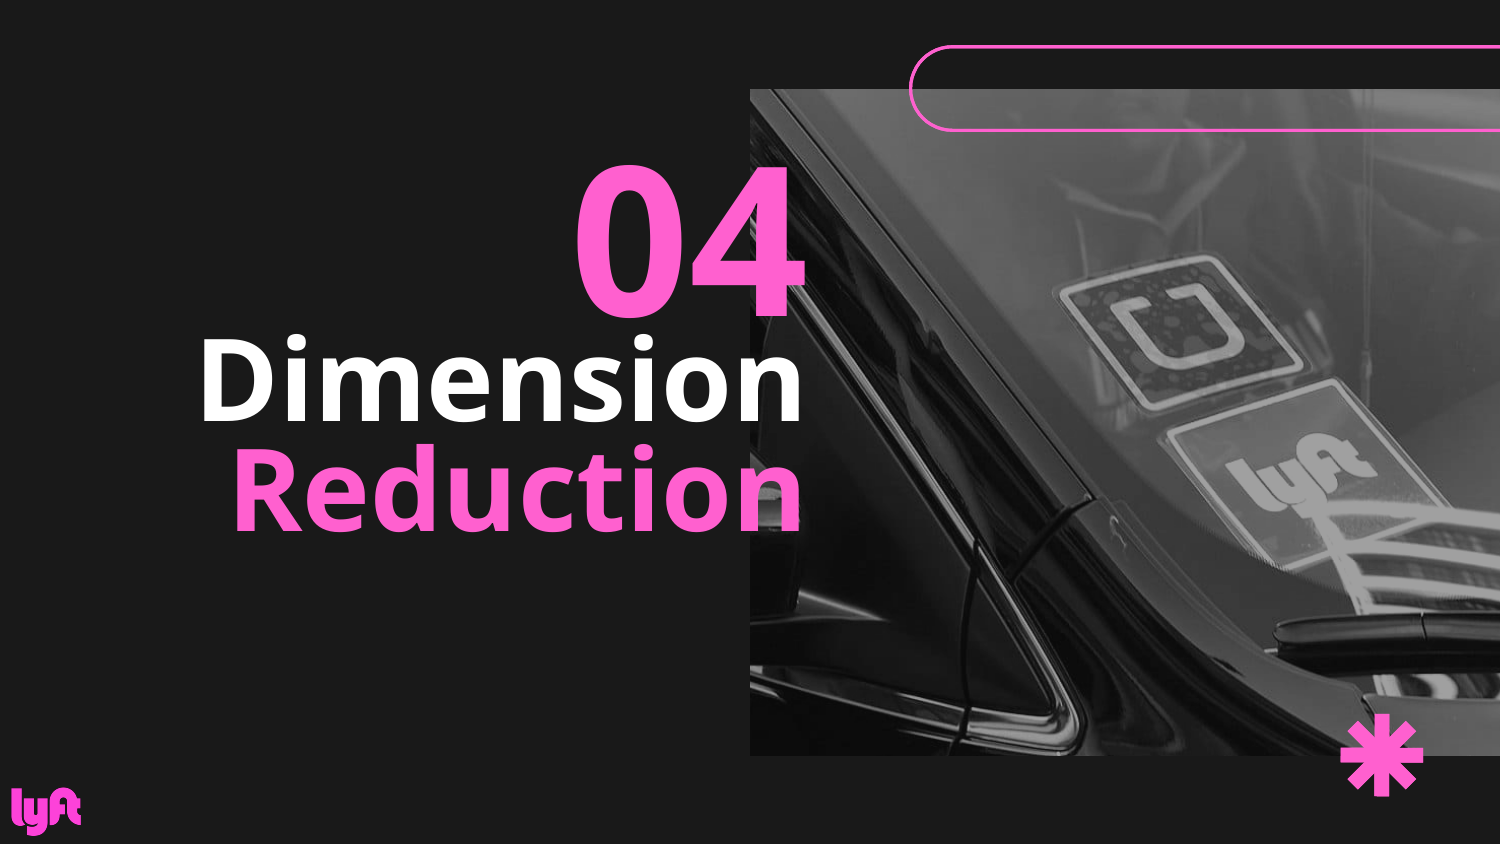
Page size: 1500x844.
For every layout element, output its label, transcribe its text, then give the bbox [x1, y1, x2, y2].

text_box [1302, 675, 1462, 835]
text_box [11, 786, 81, 836]
text_box [910, 46, 1500, 87]
picture [749, 88, 1500, 756]
title Dimension Reduction [19, 323, 744, 549]
title 04 [538, 143, 744, 324]
